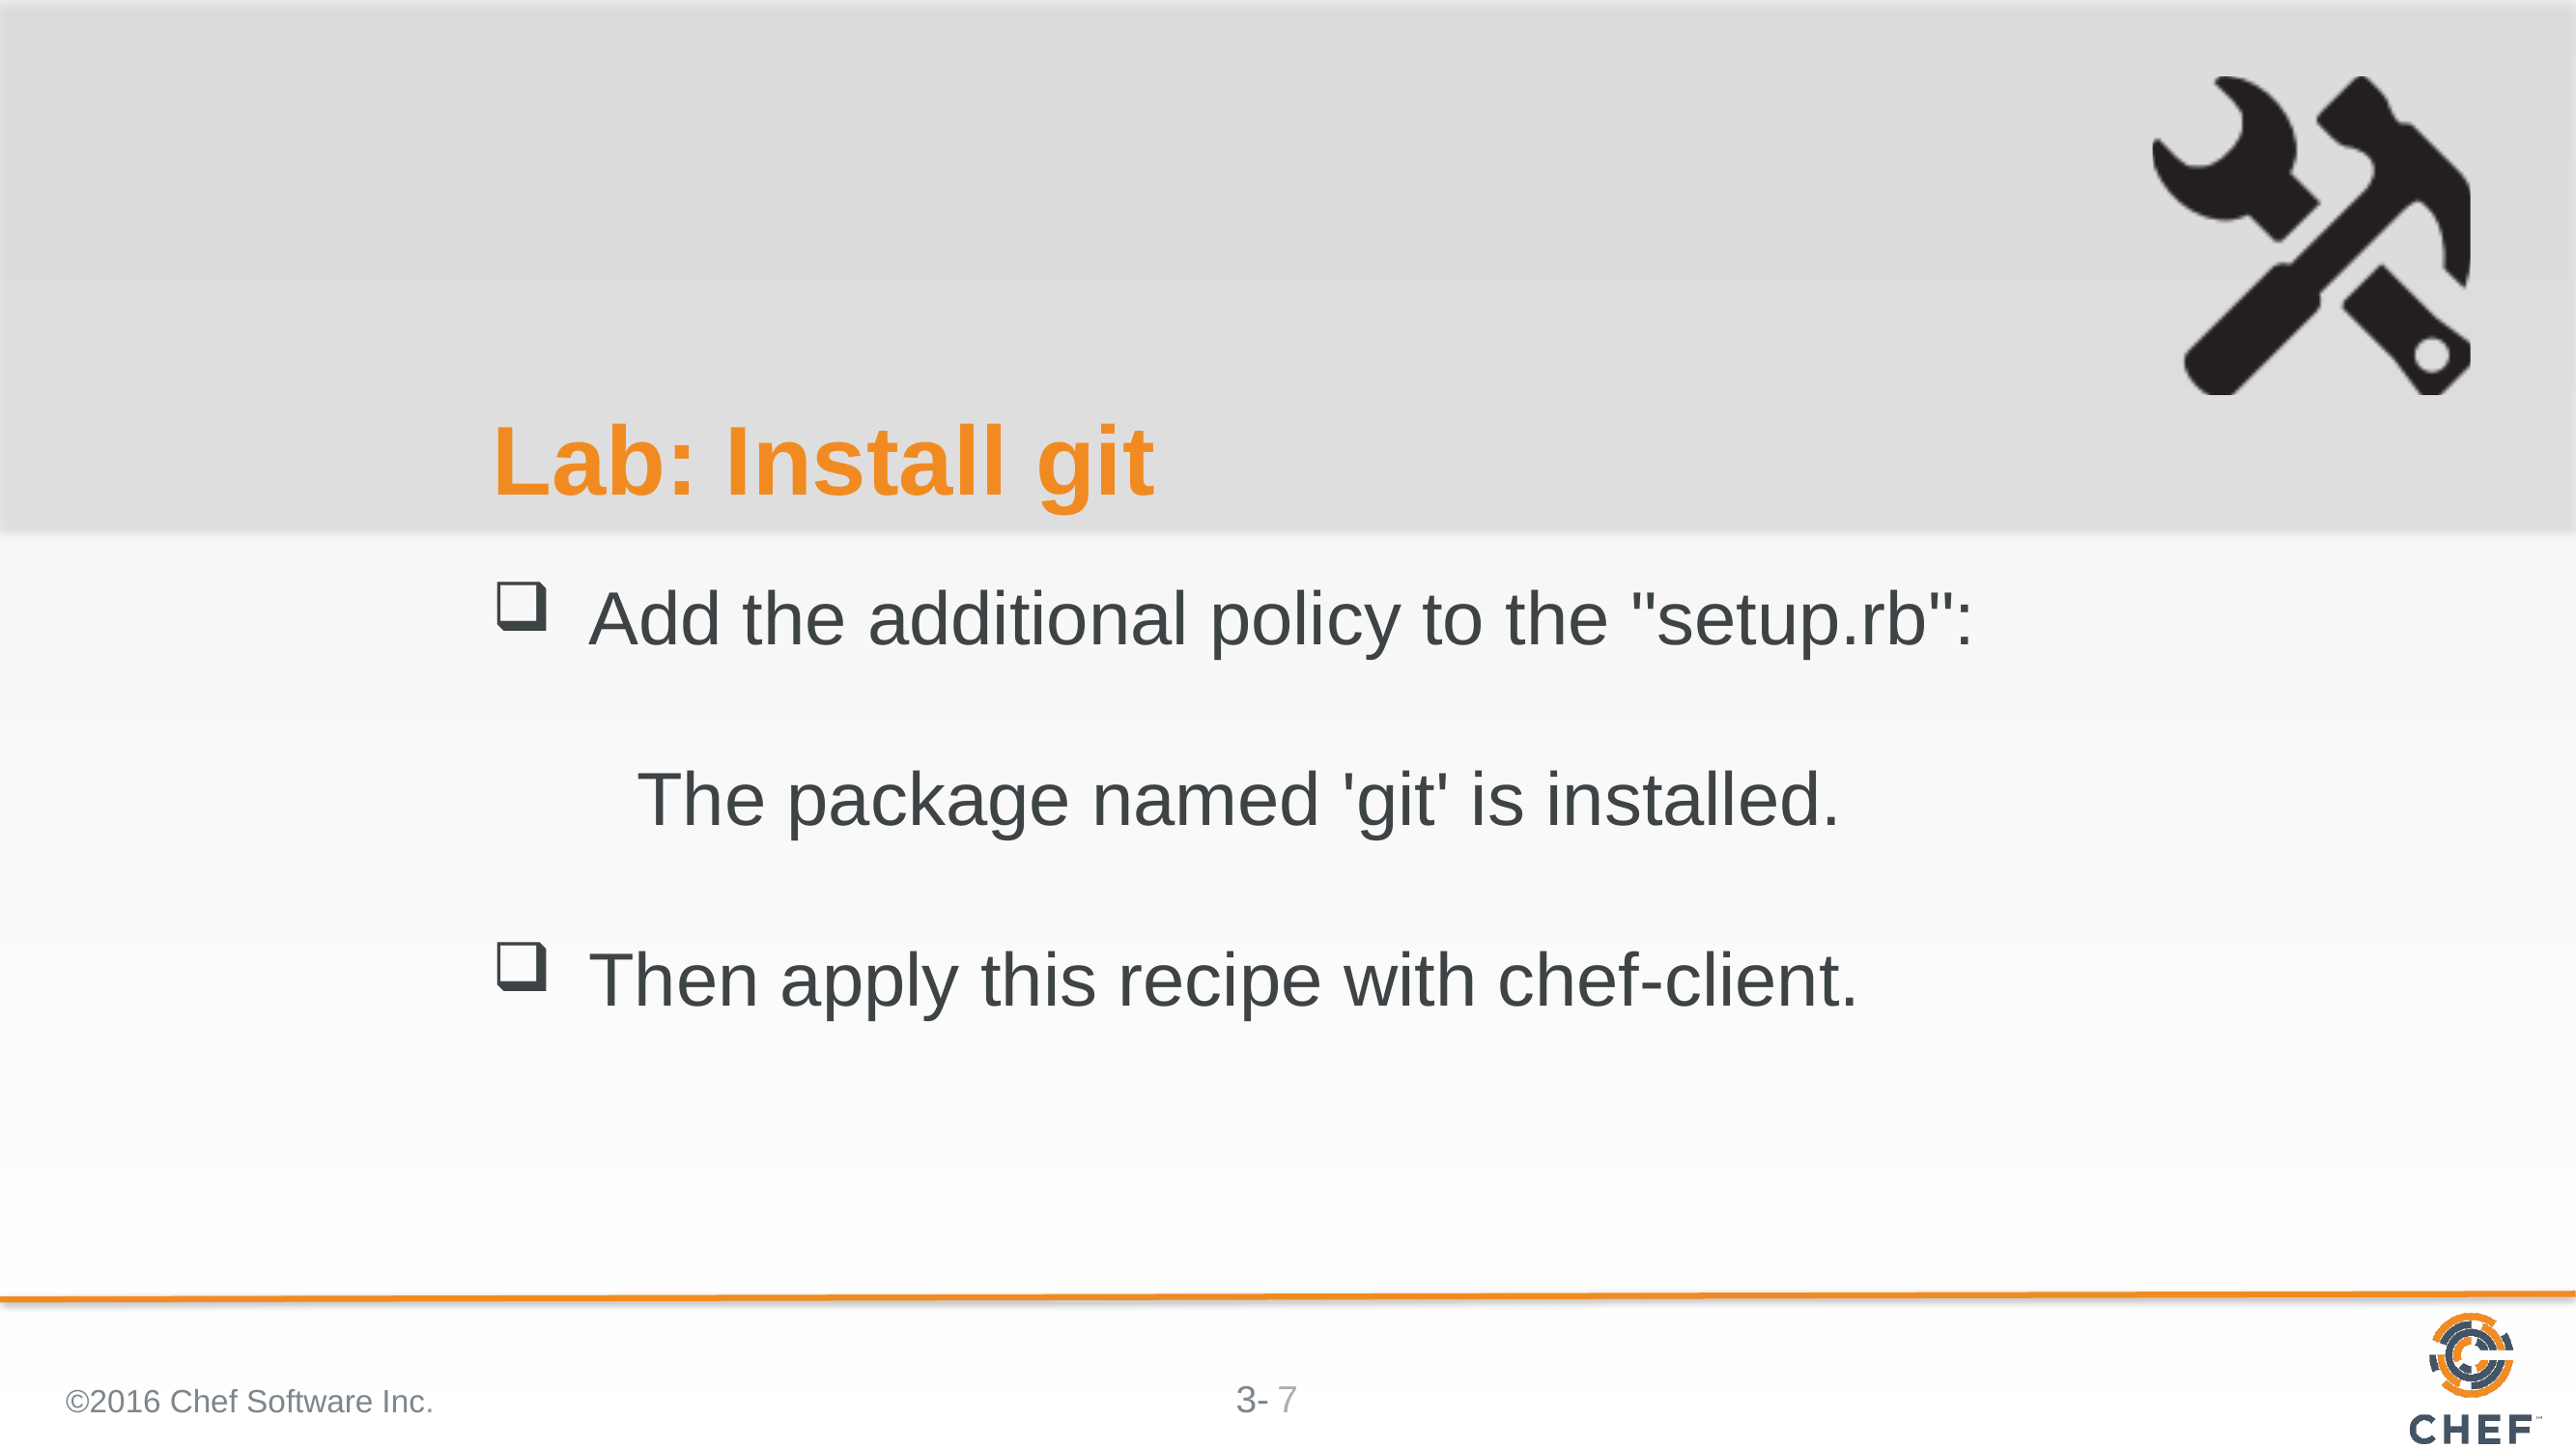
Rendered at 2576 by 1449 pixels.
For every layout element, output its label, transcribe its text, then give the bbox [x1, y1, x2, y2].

footer ©2016 Chef Software Inc. [51, 1359, 952, 1440]
slide_number 7 [998, 1359, 1578, 1437]
picture [2399, 1297, 2550, 1449]
subtitle Add the additional policy to the "setup.rb": The package named 'git' is installed. Then apply this recipe with chef-client. [477, 555, 2217, 1207]
title Lab: Install git [477, 395, 2217, 531]
